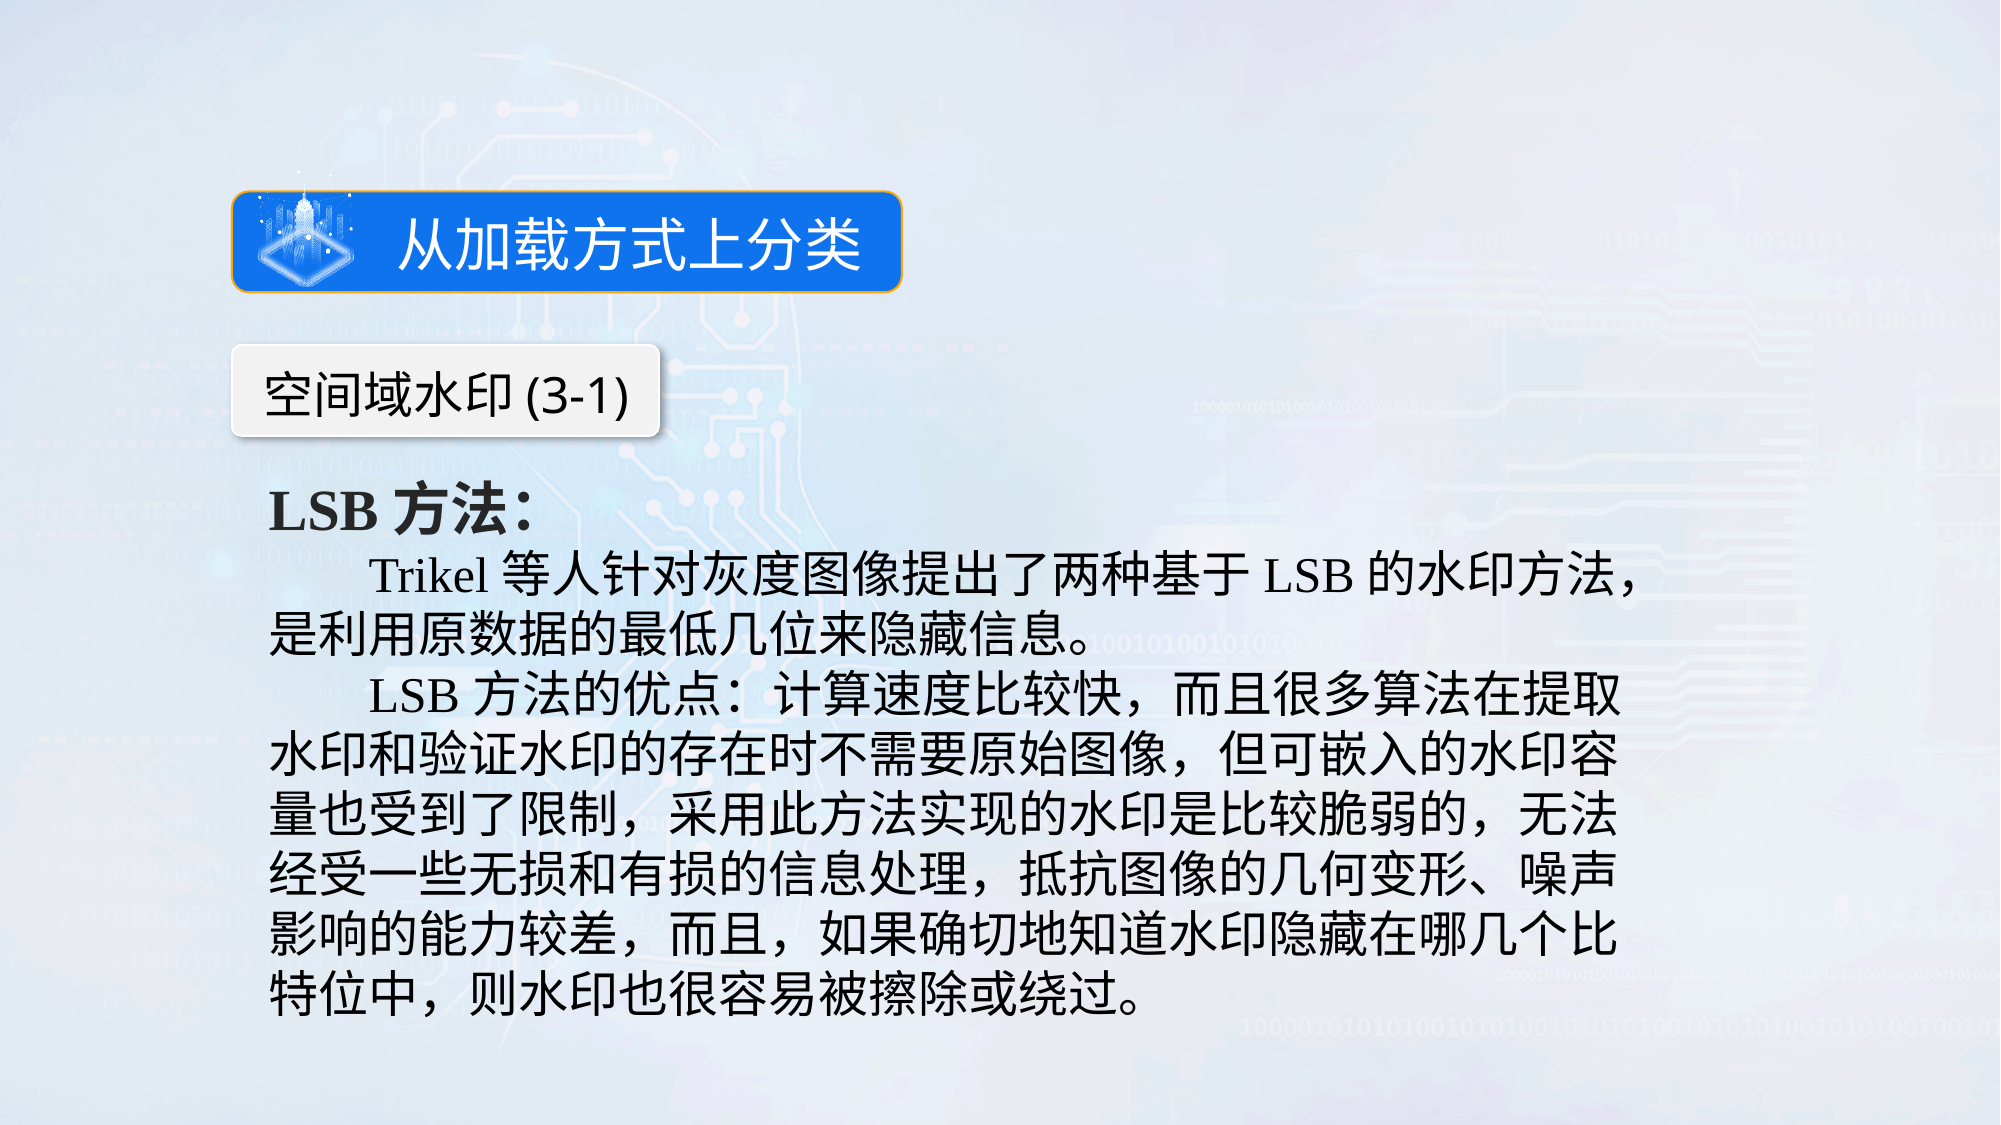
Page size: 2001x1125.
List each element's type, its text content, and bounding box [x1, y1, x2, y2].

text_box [231, 344, 659, 436]
picture [0, 0, 2000, 1125]
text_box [231, 162, 902, 293]
text_box LSB方法： Trikel等人针对灰度图像提出了两种基于LSB的水印方法，是利用原数据的最低几位来隐藏信息。 LSB方法的优点：计算速度比较快，而且很多算法在提取水印和验证水印的存在时不需要原始图像，但可嵌入的水印容量也受到了限制，采用此方法实现的水印是比较脆弱的，无法经受一些无损和有损的信息处理，抵抗图像的几何变形、噪声影响的能力较差，而且，如果确切地知道水印隐藏在哪几个比特位中，则水印也很容易被擦除或绕过。 [253, 465, 1675, 1030]
